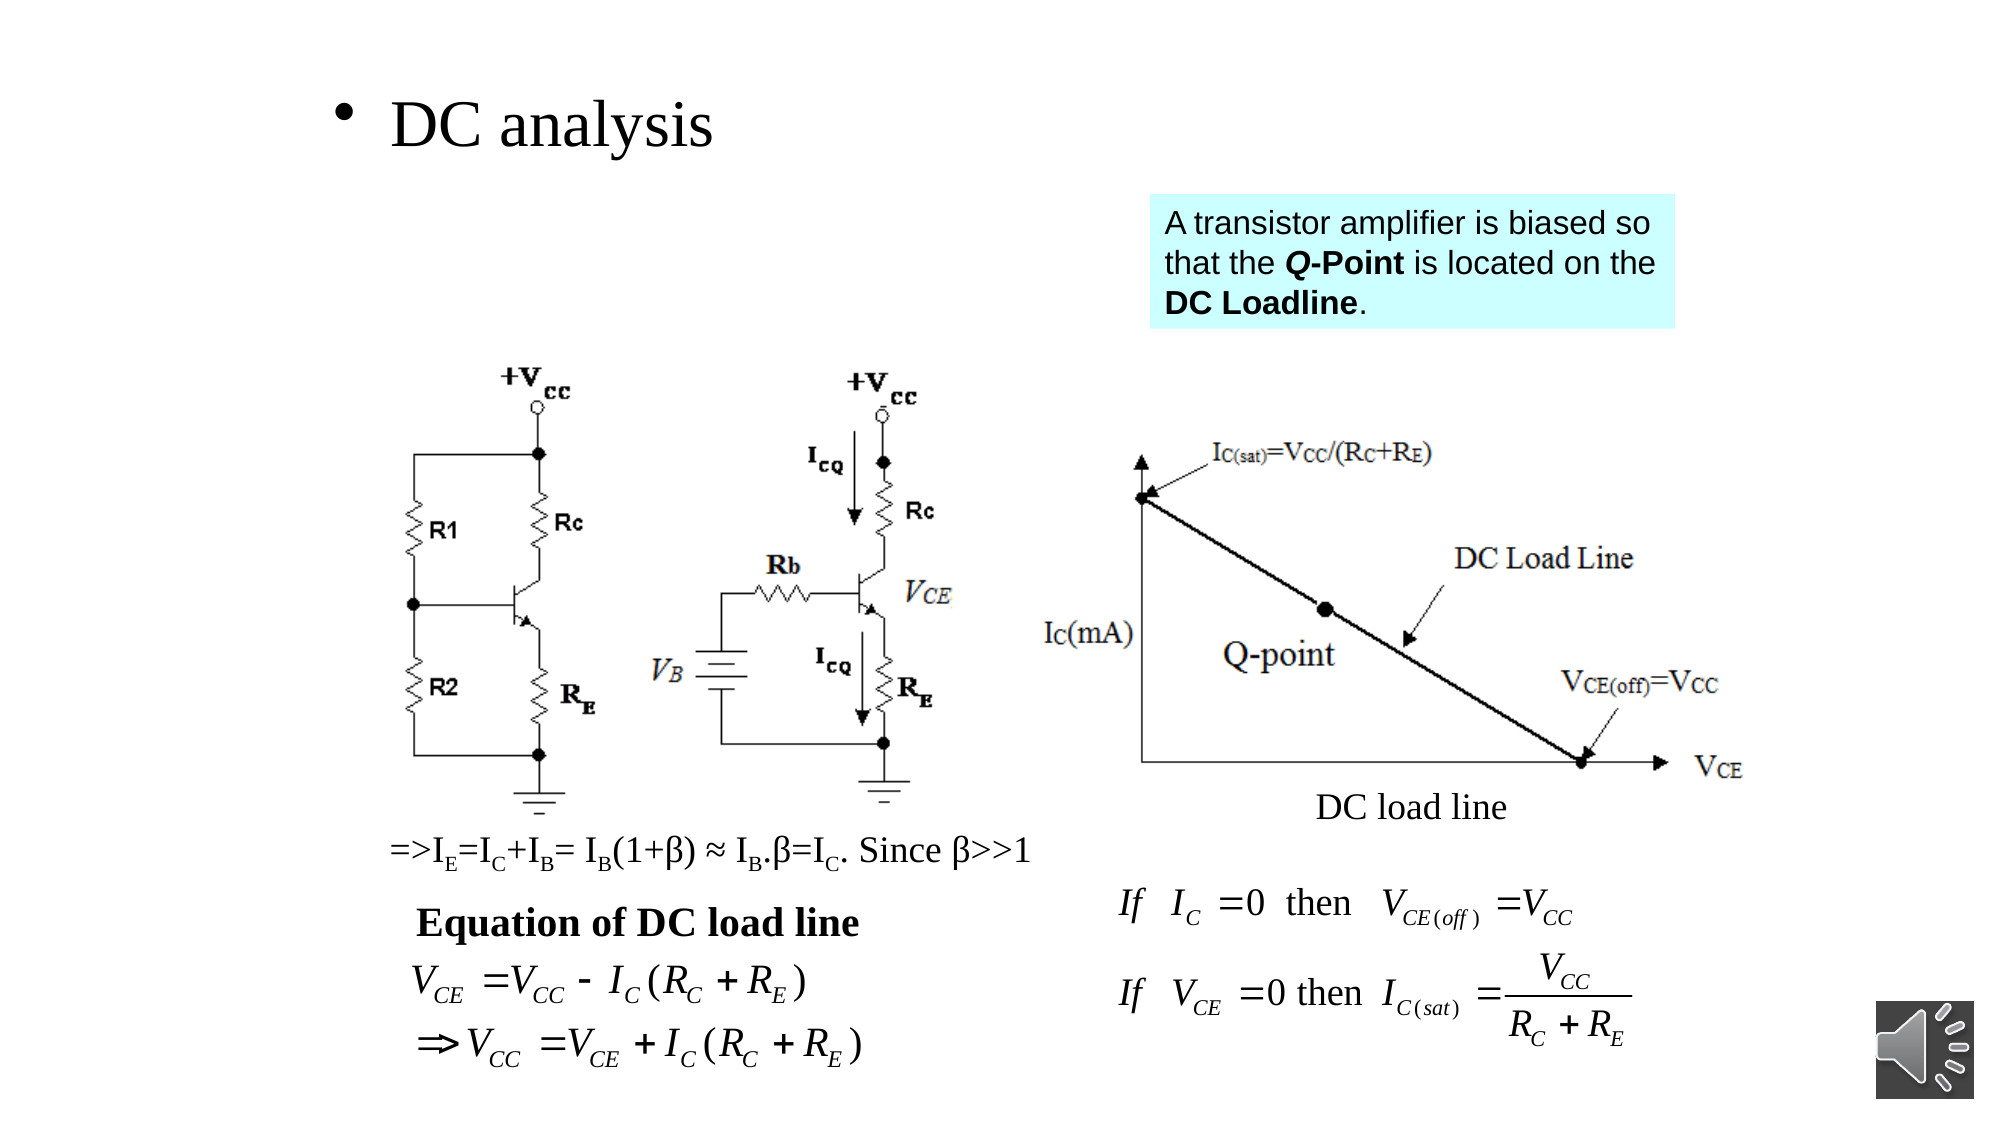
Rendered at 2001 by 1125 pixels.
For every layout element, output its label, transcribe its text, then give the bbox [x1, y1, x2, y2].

picture [1874, 999, 1975, 1100]
picture [999, 429, 1755, 798]
picture [387, 349, 614, 821]
text_box Equation of DC load line [401, 887, 876, 952]
picture [638, 356, 962, 811]
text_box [406, 949, 871, 1079]
text_box DC analysis [318, 72, 769, 160]
text_box A transistor amplifier is biased so that the Q-Point is located on the DC Loadline. [1149, 194, 1675, 329]
text_box DC load line [1300, 798, 1523, 835]
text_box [1110, 874, 1641, 1058]
text_box =>IE=IC+IB= IB(1+β) ≈ IB.β=IC. Since β>>1 [374, 817, 1062, 884]
